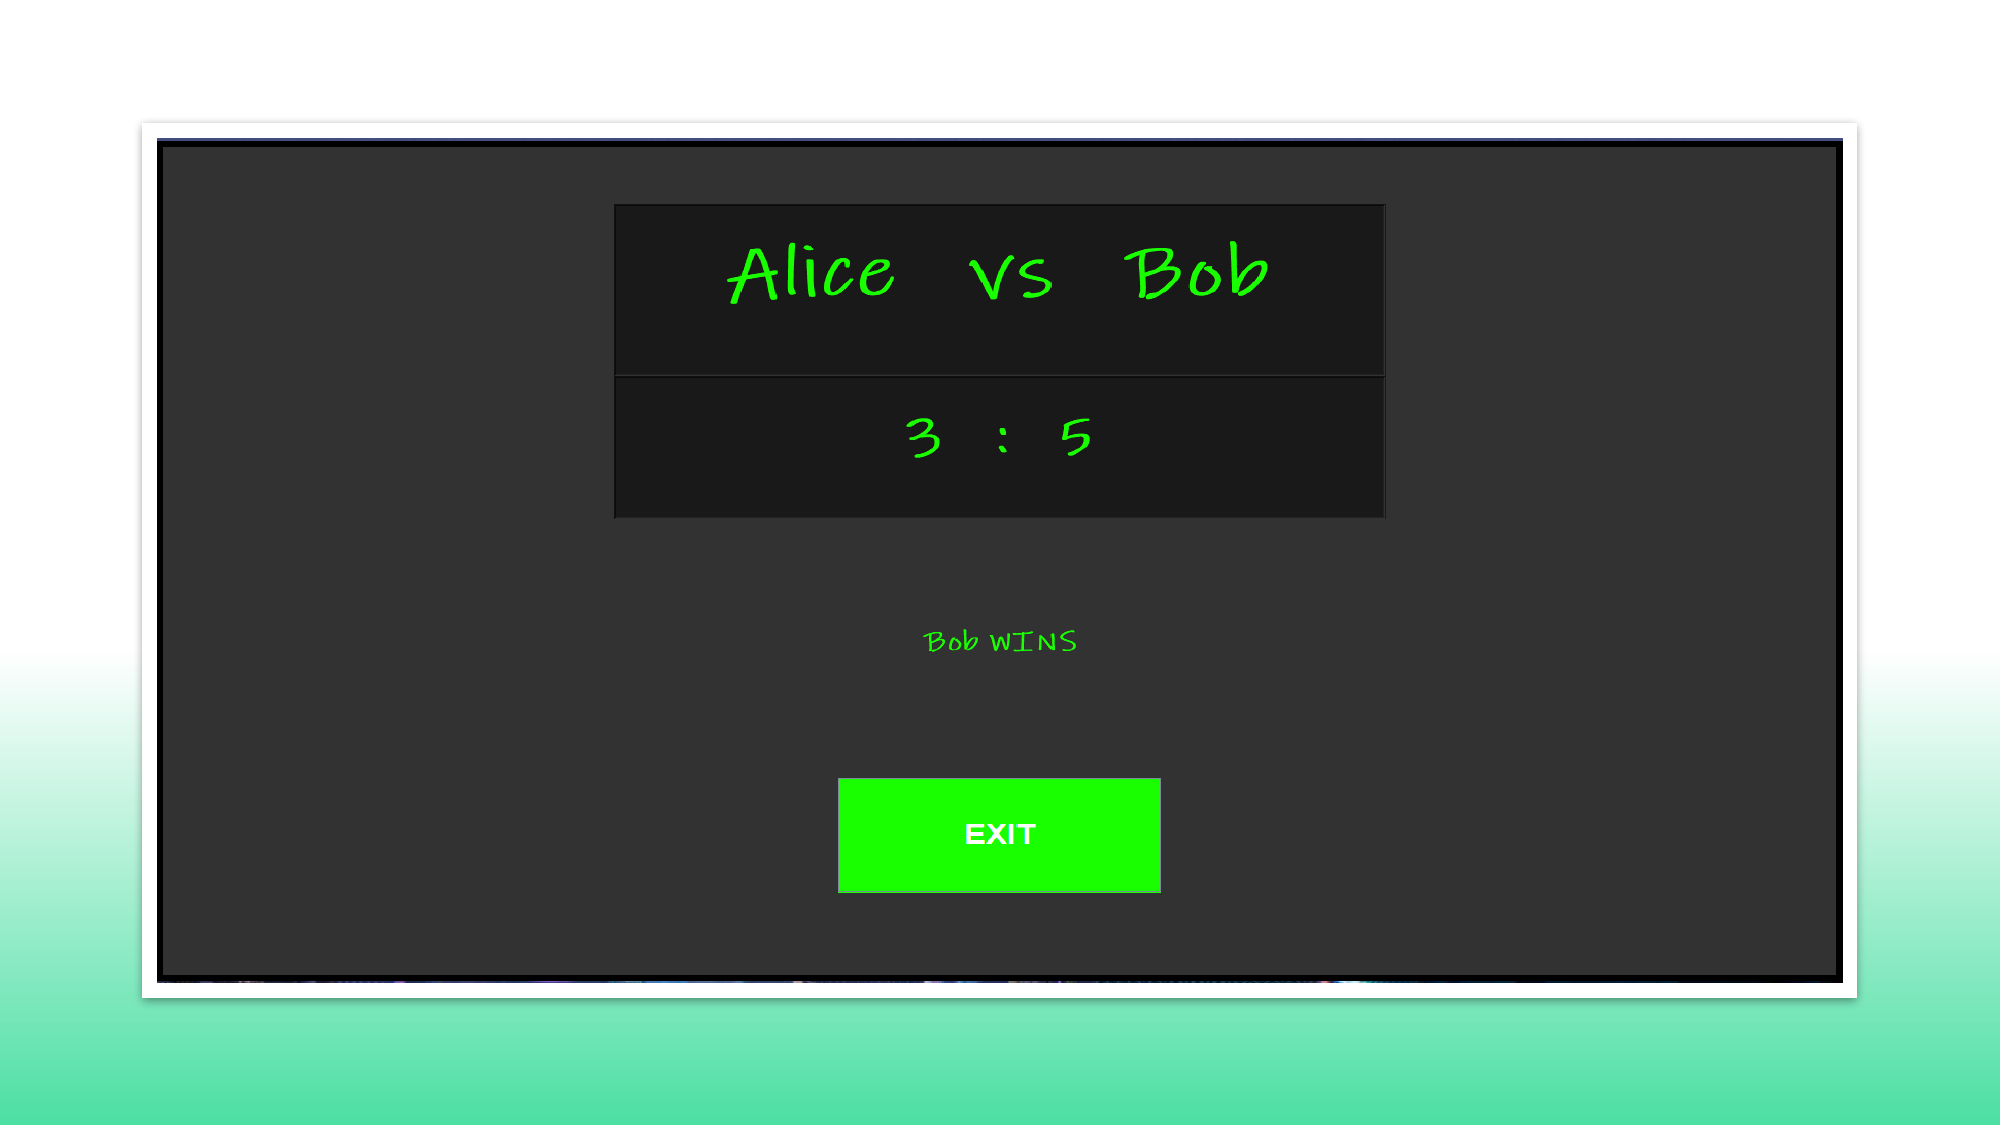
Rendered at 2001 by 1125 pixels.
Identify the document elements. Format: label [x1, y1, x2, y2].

list [156, 137, 1843, 983]
